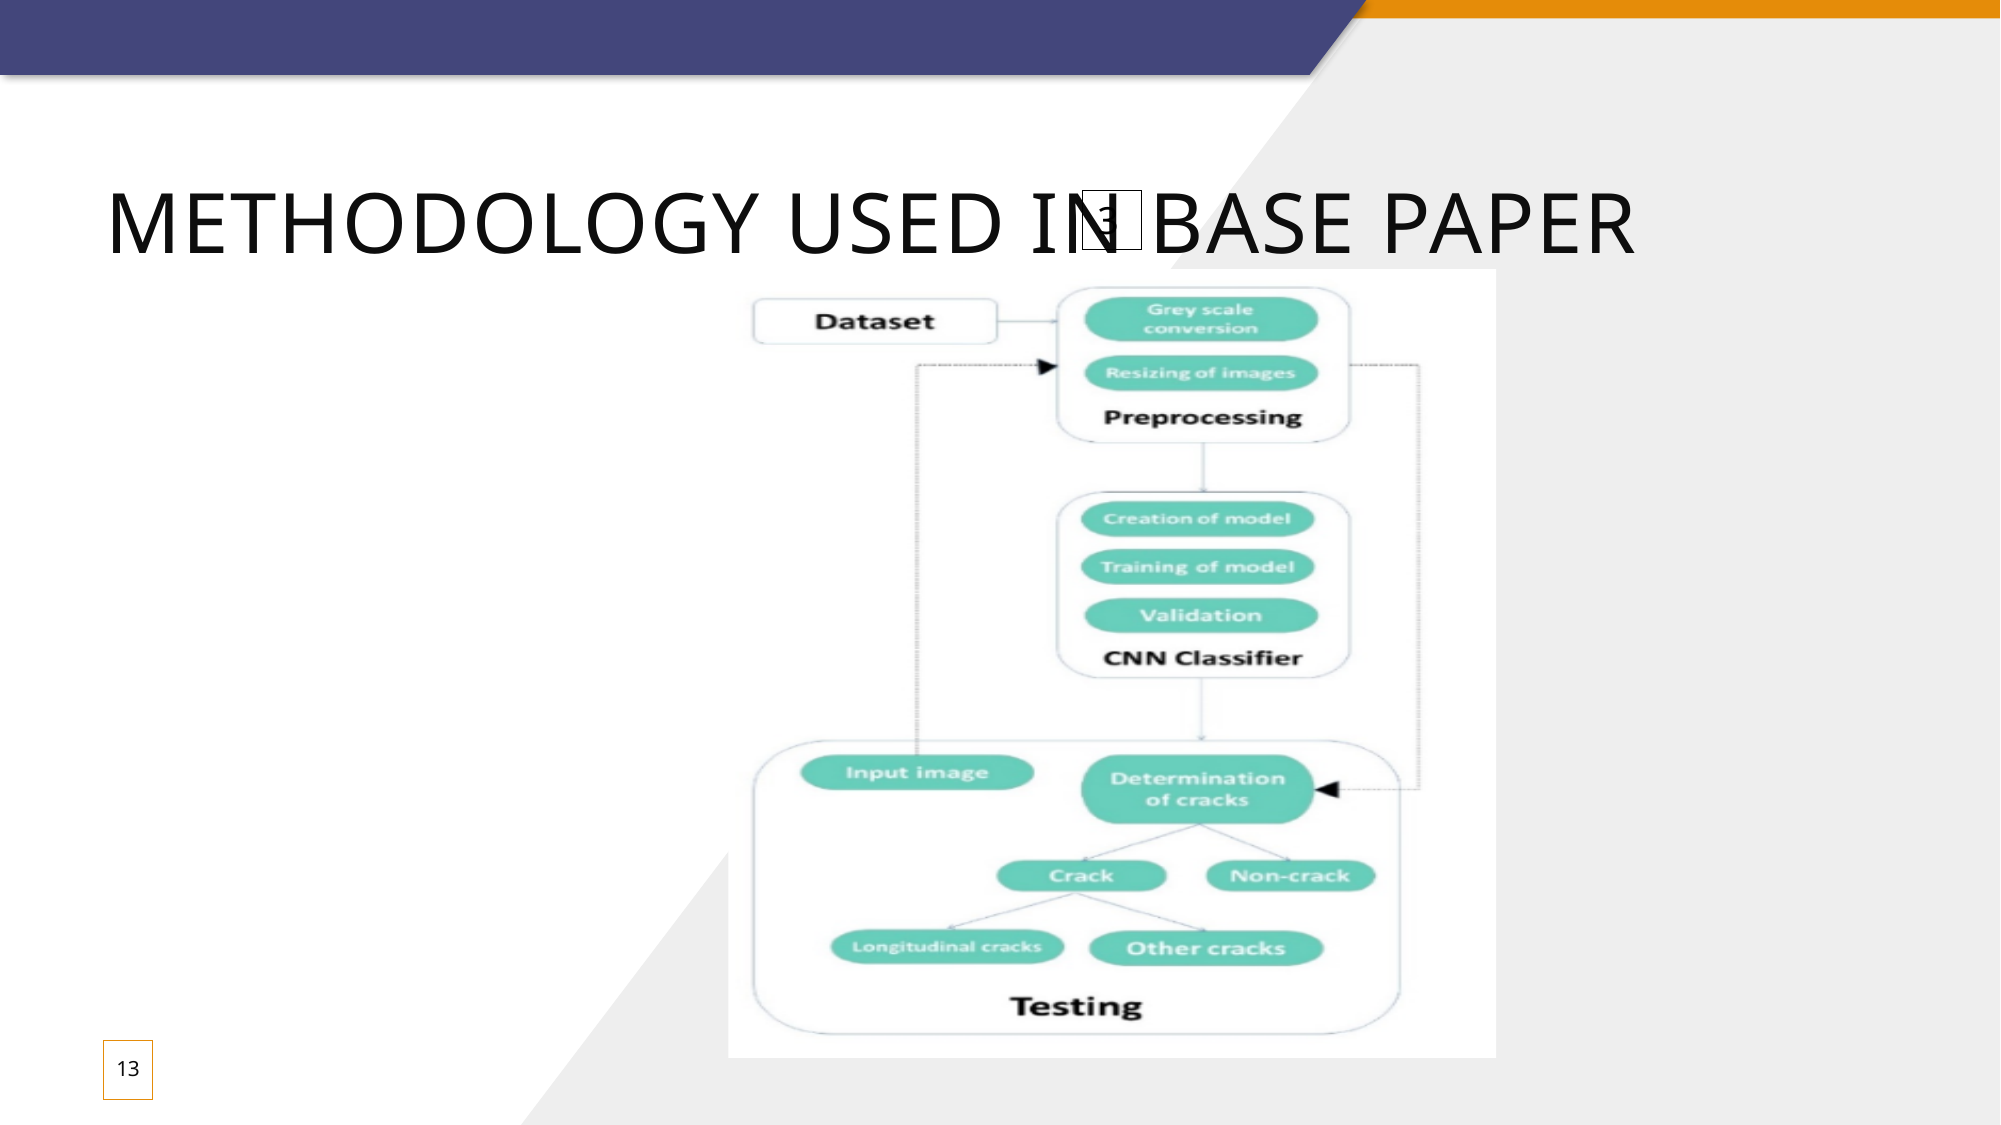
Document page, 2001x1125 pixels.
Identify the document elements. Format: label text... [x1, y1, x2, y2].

title METHODOLOGY USED in base paper [90, 162, 1863, 279]
slide_number 13 [103, 1040, 153, 1100]
text_box 3 [1082, 190, 1142, 250]
picture [728, 269, 1497, 1058]
